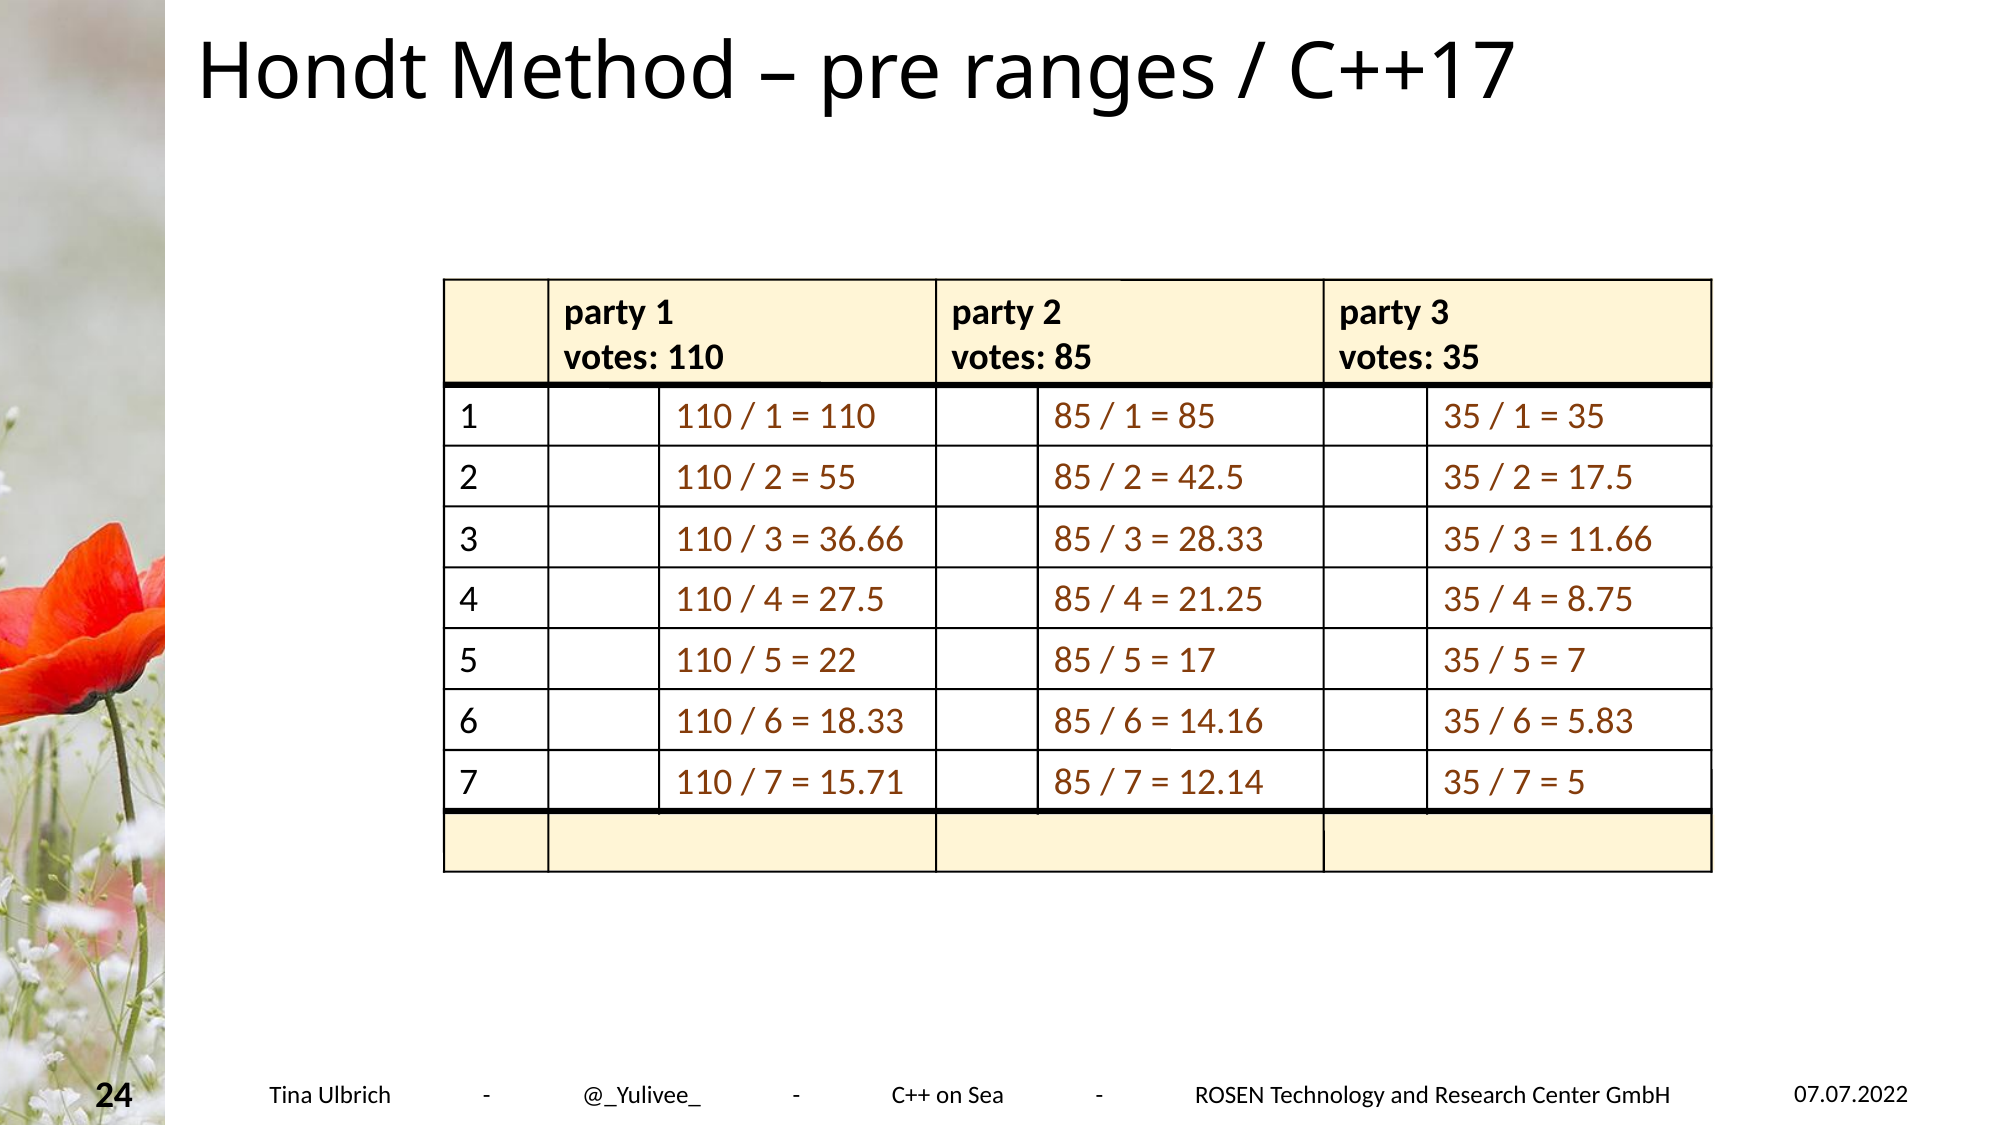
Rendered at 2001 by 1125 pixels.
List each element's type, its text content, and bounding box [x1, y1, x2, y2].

text_box [660, 629, 936, 688]
text_box [660, 385, 936, 445]
text_box 1 [459, 391, 479, 437]
text_box [445, 751, 548, 810]
text_box 35 / 6 = 5.83 [1443, 696, 1635, 742]
text_box 110 / 6 = 18.33 [675, 696, 905, 742]
text_box 85 / 7 = 12.14 [1053, 756, 1264, 803]
text_box [549, 751, 659, 810]
text_box 110 / 7 = 15.71 [675, 756, 905, 803]
text_box 110 / 3 = 36.66 [675, 513, 905, 559]
text_box 3 [1430, 286, 1450, 331]
text_box [1038, 446, 1323, 506]
text_box [1324, 385, 1427, 445]
text_box [1038, 385, 1323, 445]
text_box 85 / 6 = 14.16 [1053, 696, 1264, 742]
text_box [660, 690, 936, 749]
text_box [1428, 507, 1711, 567]
text_box [1324, 811, 1711, 871]
text_box 110 / 2 = 55 [675, 452, 857, 498]
text_box 6 [459, 696, 479, 742]
text_box party [951, 286, 1035, 331]
text_box [937, 568, 1037, 628]
text_box [937, 446, 1037, 506]
text_box 35 / 5 = 7 [1442, 634, 1587, 680]
text_box [549, 280, 936, 384]
text_box [937, 385, 1037, 445]
text_box [445, 629, 548, 688]
text_box votes [951, 331, 1035, 377]
text_box [937, 629, 1037, 688]
text_box [660, 507, 936, 567]
text_box [1324, 446, 1427, 506]
text_box [1428, 385, 1711, 445]
text_box [660, 751, 936, 810]
text_box [937, 507, 1037, 567]
text_box 35 / 1 = 35 [1443, 391, 1606, 437]
text_box 35 / 2 = 17.5 [1443, 452, 1635, 498]
text_box [444, 385, 548, 445]
text_box 4 [459, 573, 479, 619]
text_box 85 / 3 = 28.33 [1053, 513, 1264, 559]
text_box 85 / 4 = 21.25 [1053, 573, 1264, 619]
text_box 85 / 1 = 85 [1053, 391, 1217, 437]
text_box 35 / 7 = 5 [1442, 756, 1587, 803]
text_box 110 / 5 = 22 [675, 634, 857, 680]
text_box [1038, 751, 1323, 810]
text_box [1324, 280, 1711, 384]
picture [0, 0, 165, 1125]
text_box [1038, 690, 1323, 749]
text_box [1428, 568, 1711, 628]
text_box [1428, 629, 1711, 688]
text_box [1428, 690, 1711, 749]
text_box [444, 446, 548, 506]
text_box 2 [1042, 286, 1062, 331]
text_box [445, 811, 548, 871]
text_box [1038, 507, 1323, 567]
text_box 7 [459, 756, 479, 803]
text_box 110 / 1 = 110 [675, 391, 876, 437]
text_box [549, 568, 659, 628]
text_box [549, 690, 659, 749]
text_box 85 / 5 = 17 [1053, 634, 1217, 680]
text_box 1 [654, 286, 675, 331]
text_box party [1339, 286, 1422, 331]
text_box [549, 385, 659, 445]
text_box [443, 507, 548, 567]
text_box [1324, 568, 1427, 628]
text_box [445, 568, 548, 628]
text_box [549, 507, 659, 567]
text_box [1324, 507, 1427, 567]
text_box [549, 446, 659, 506]
text_box [1428, 446, 1711, 506]
text_box [1324, 690, 1427, 749]
text_box 110 / 4 = 27.5 [675, 573, 886, 619]
text_box party [563, 286, 647, 331]
text_box [1038, 568, 1323, 628]
slide_number 24 [31, 1062, 148, 1123]
text_box [444, 280, 548, 384]
text_box [937, 280, 1323, 384]
text_box [1038, 629, 1323, 688]
text_box [445, 690, 548, 749]
text_box [549, 629, 659, 688]
text_box 35 / 4 = 8.75 [1443, 573, 1635, 619]
text_box [937, 811, 1323, 871]
text_box 3 [459, 513, 479, 559]
text_box 85 / 2 = 42.5 [1053, 452, 1245, 498]
text_box [1324, 629, 1427, 688]
text_box 35 / 3 = 11.66 [1443, 513, 1654, 559]
text_box [937, 690, 1037, 749]
text_box : 35 [1423, 331, 1481, 377]
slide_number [1779, 1061, 1977, 1124]
text_box [660, 568, 936, 628]
text_box votes [563, 331, 648, 377]
text_box [660, 446, 936, 506]
text_box 5 [459, 634, 479, 680]
text_box : 110 [648, 331, 725, 377]
title Hondt Method – pre ranges / C++17 [181, 22, 1977, 123]
text_box [1324, 751, 1427, 810]
text_box : 85 [1035, 331, 1093, 377]
text_box 2 [459, 452, 479, 498]
text_box [549, 811, 936, 871]
text_box votes [1338, 331, 1423, 377]
text_box [1428, 751, 1711, 810]
footer Tina Ulbrich - @_Yulivee_ - C++ on Sea - ROSEN Technology and Research Center GmbH [181, 1064, 1763, 1123]
text_box [937, 751, 1037, 810]
